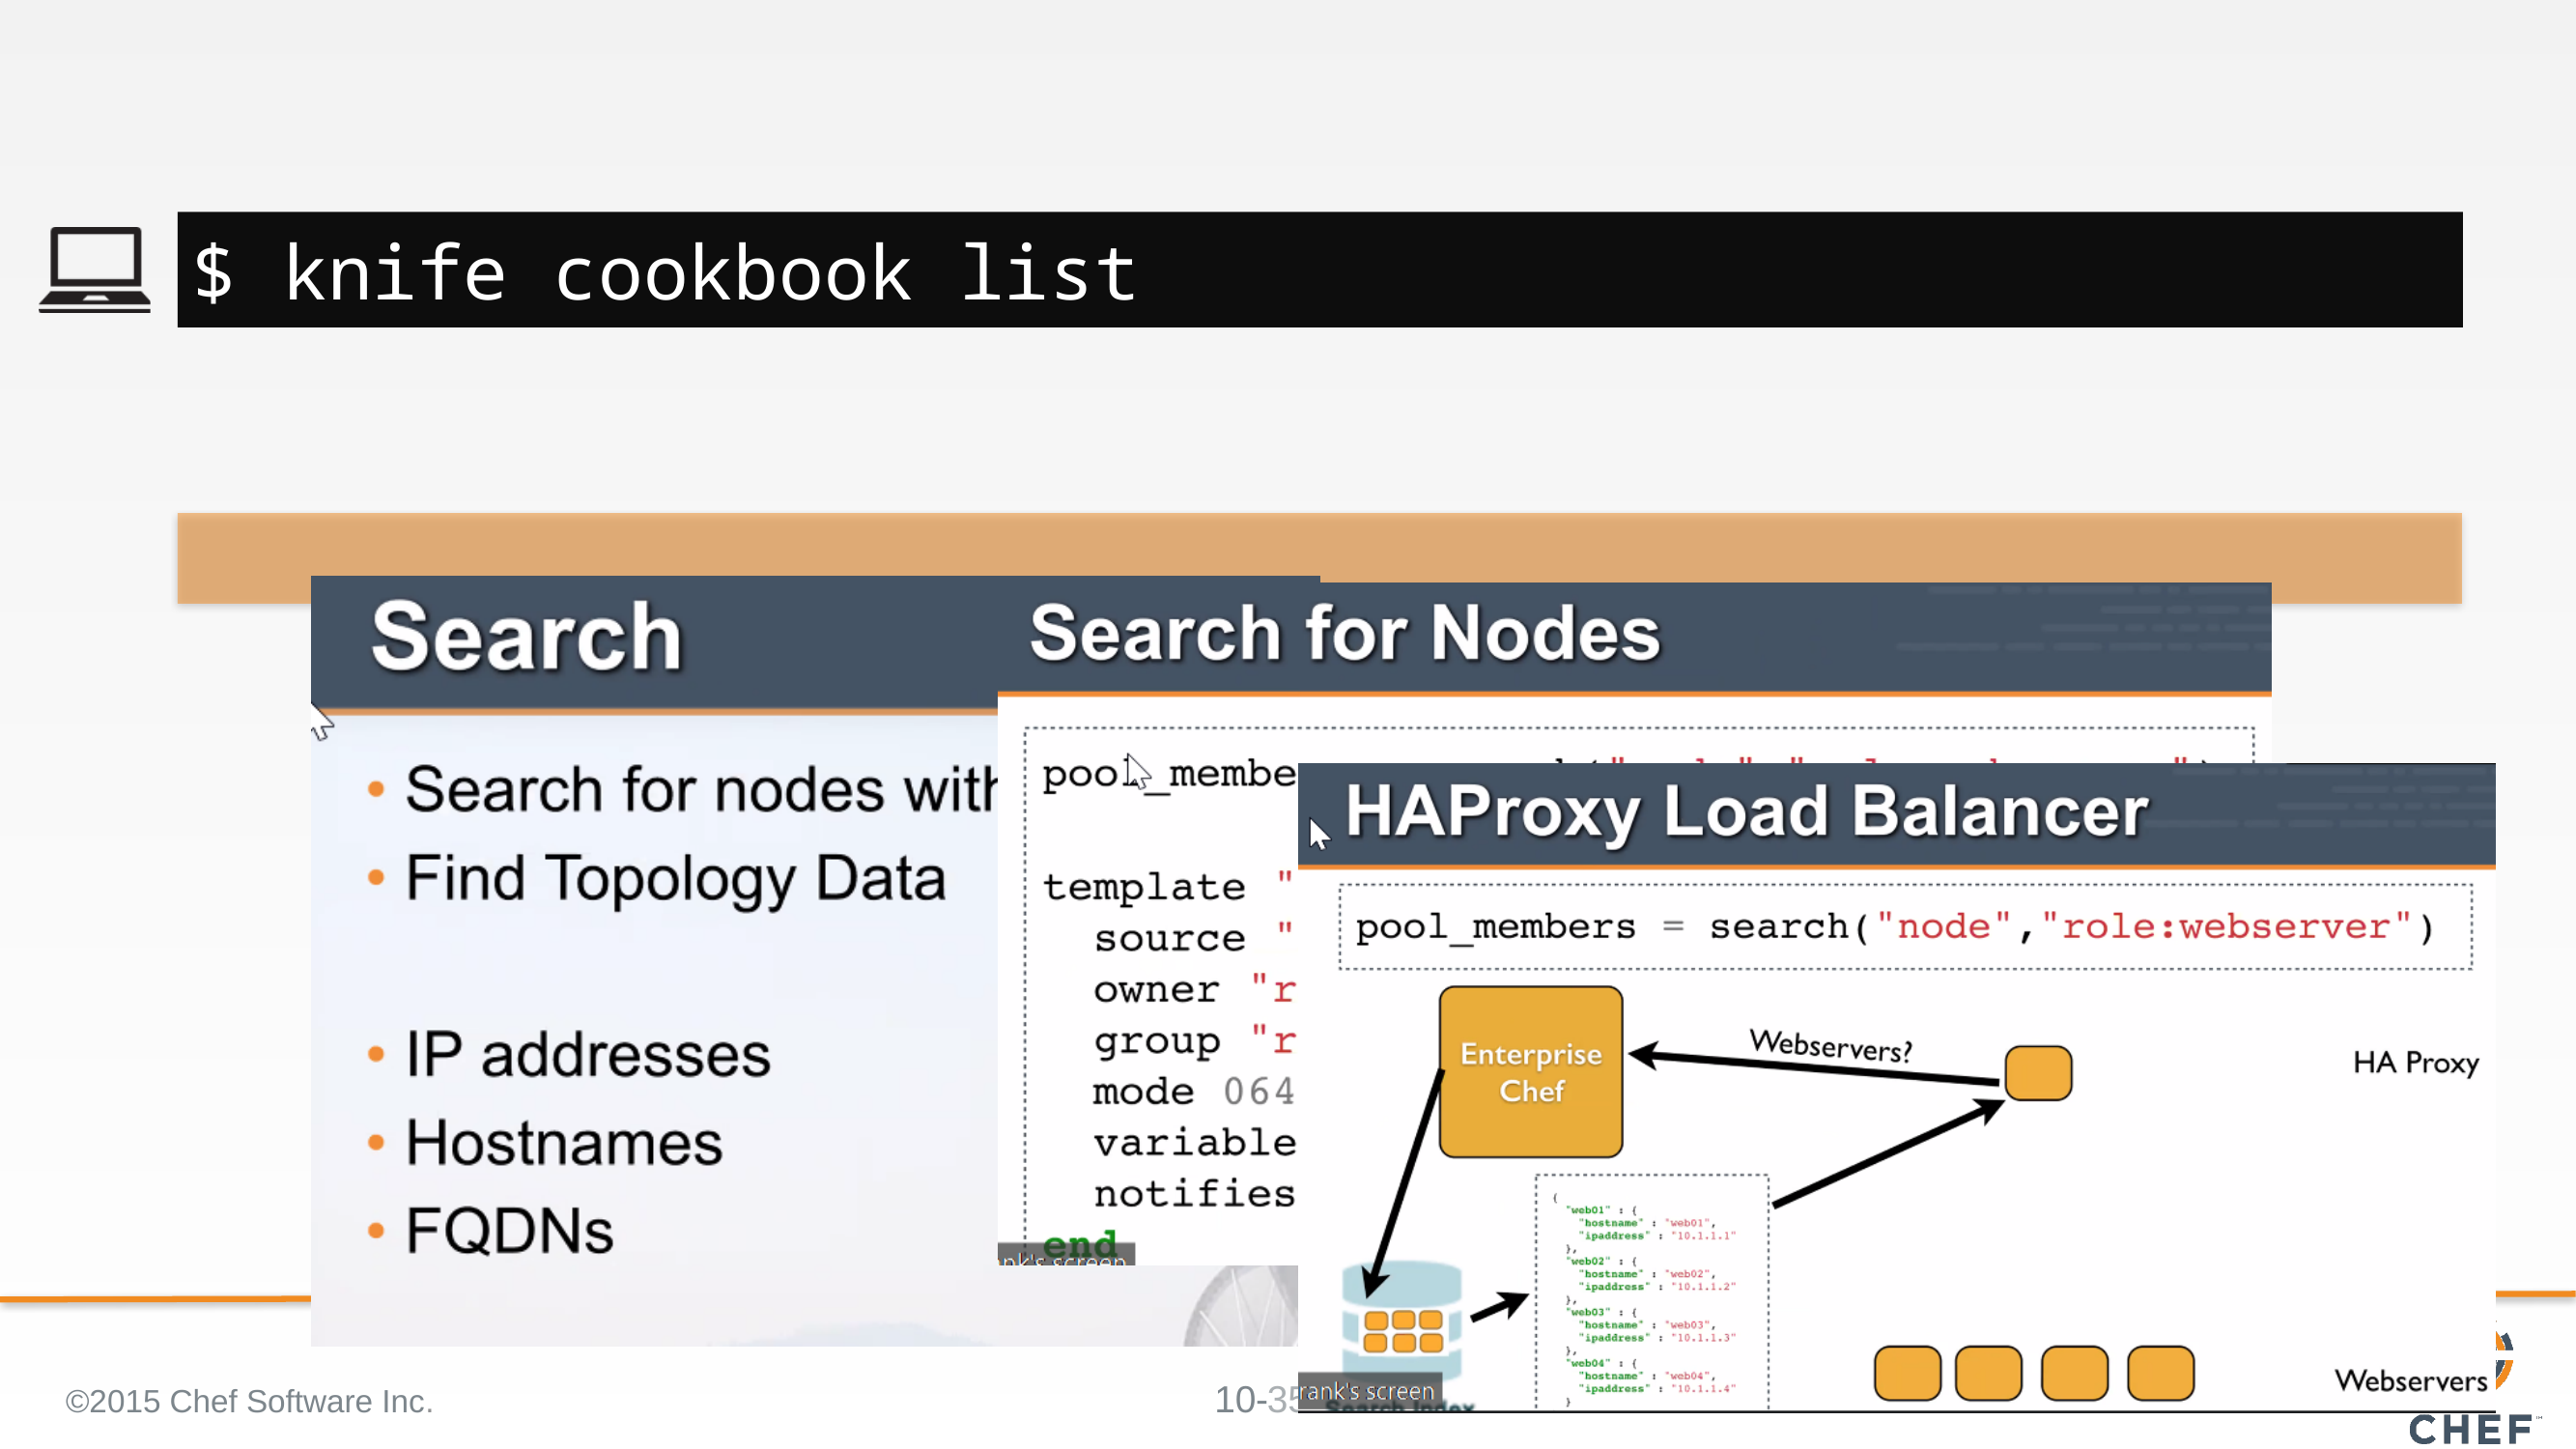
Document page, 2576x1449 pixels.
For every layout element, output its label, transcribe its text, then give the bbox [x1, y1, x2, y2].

list $ knife cookbook list [177, 212, 2463, 327]
slide_number 35 [998, 1359, 1578, 1437]
picture [310, 576, 2550, 1449]
footer ©2015 Chef Software Inc. [51, 1359, 952, 1440]
